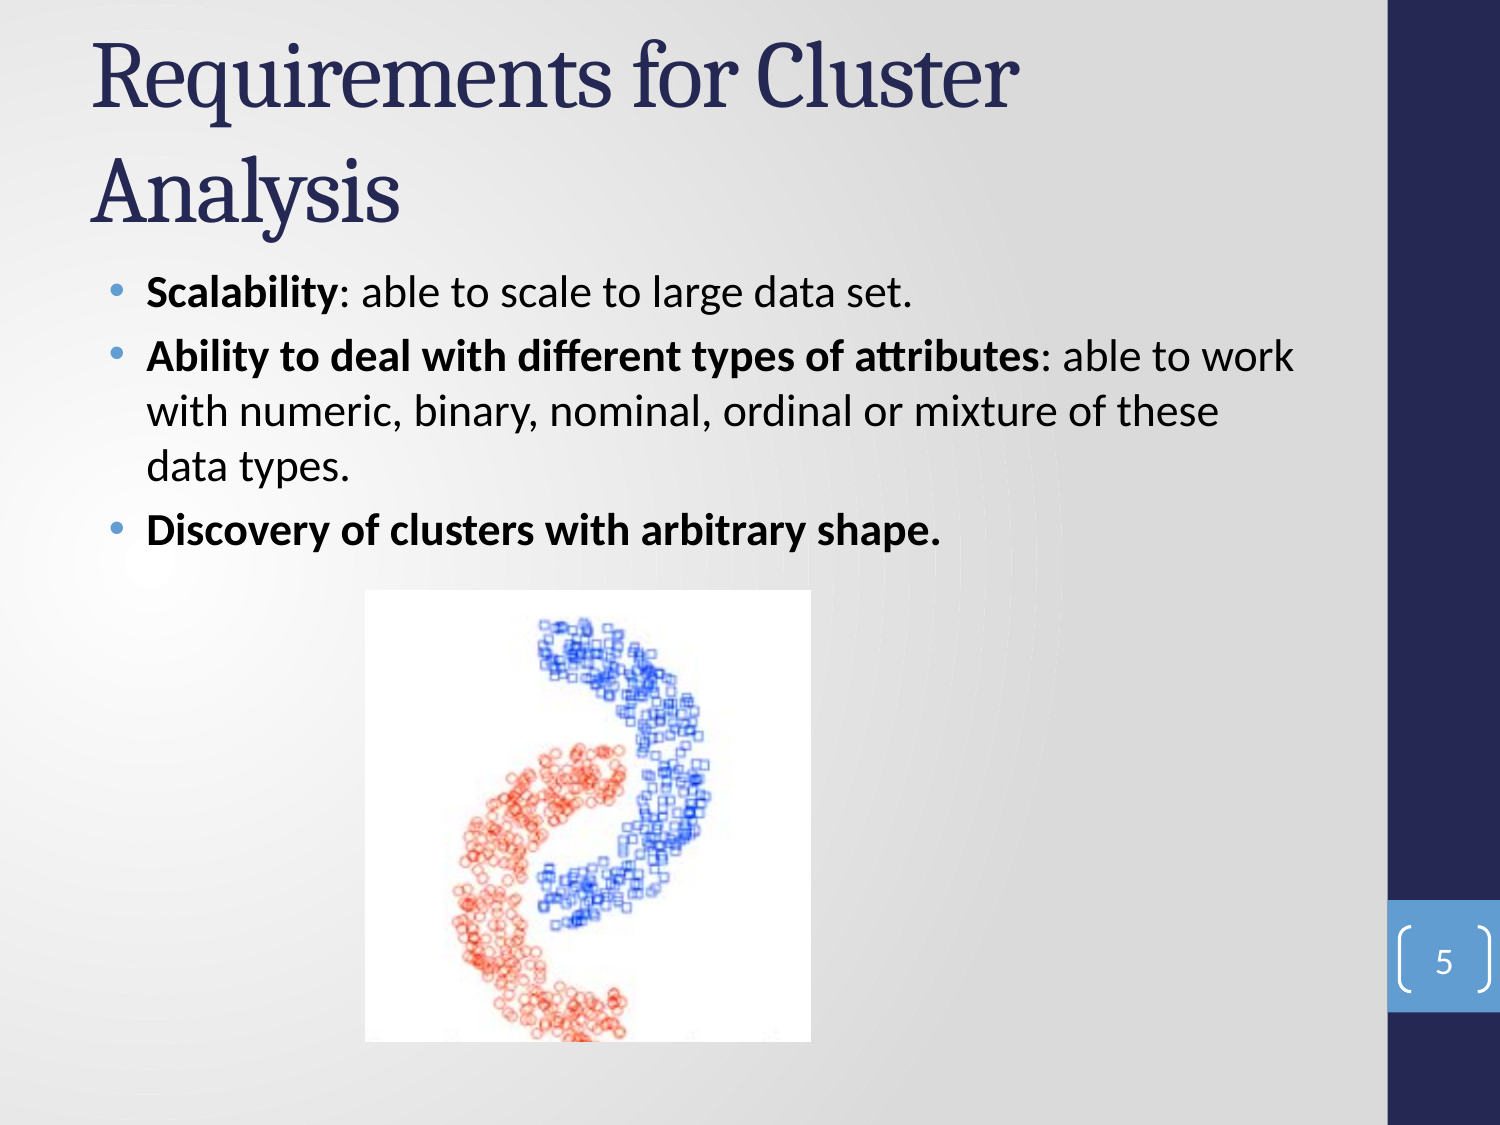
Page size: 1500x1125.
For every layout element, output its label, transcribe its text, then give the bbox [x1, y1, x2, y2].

title Requirements for Cluster Analysis [75, 45, 1325, 209]
list Scalability: able to scale to large data set. Ability to deal with different types of attributes: able to work with numeric, binary, nominal, ordinal or mixture of these data types. Discovery of clusters with arbitrary shape. [75, 254, 1325, 1042]
slide_number 5 [1397, 925, 1492, 994]
picture [364, 589, 811, 1043]
